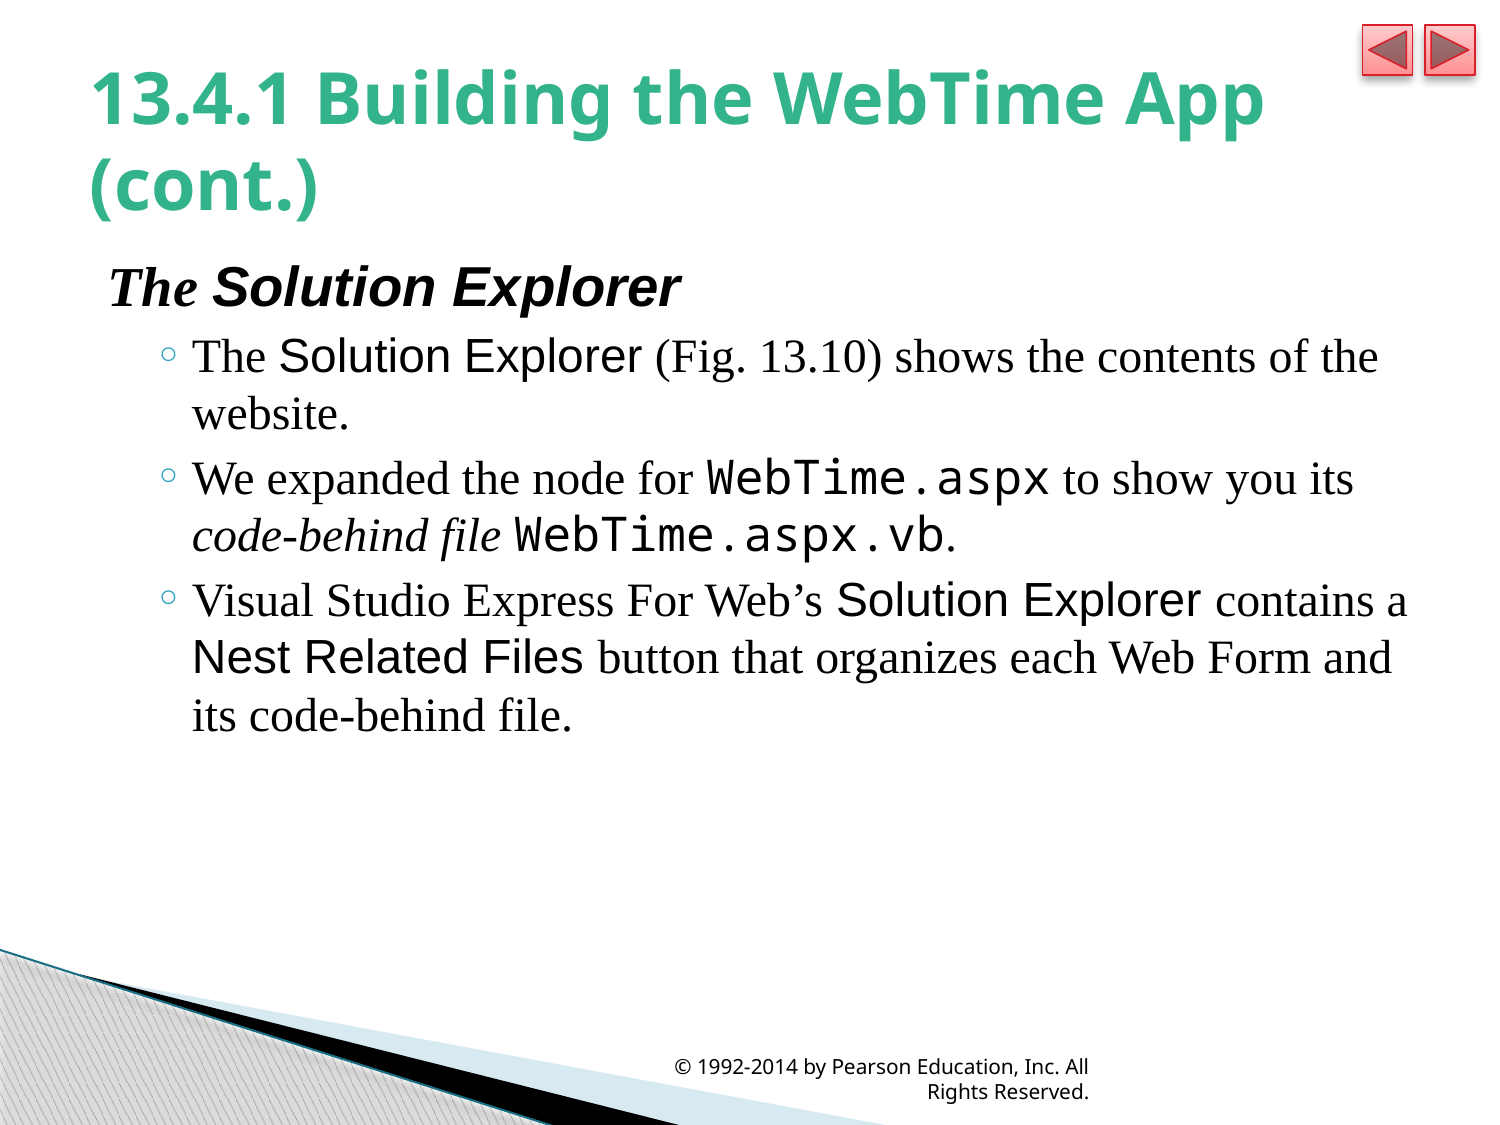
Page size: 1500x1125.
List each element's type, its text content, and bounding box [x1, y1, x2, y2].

footer © 1992-2014 by Pearson Education, Inc. All Rights Reserved. [650, 1051, 1105, 1112]
title 13.4.1 Building the WebTime App (cont.) [75, 45, 1425, 233]
list The Solution Explorer The Solution Explorer (Fig. 13.10) shows the contents of the website. We expanded the node for WebTime.aspx to show you its code-behind file WebTime.aspx.vb. Visual Studio Express For Web’s Solution Explorer contains a Nest Related Files button that organizes each Web Form and its code-behind file. [75, 242, 1425, 986]
